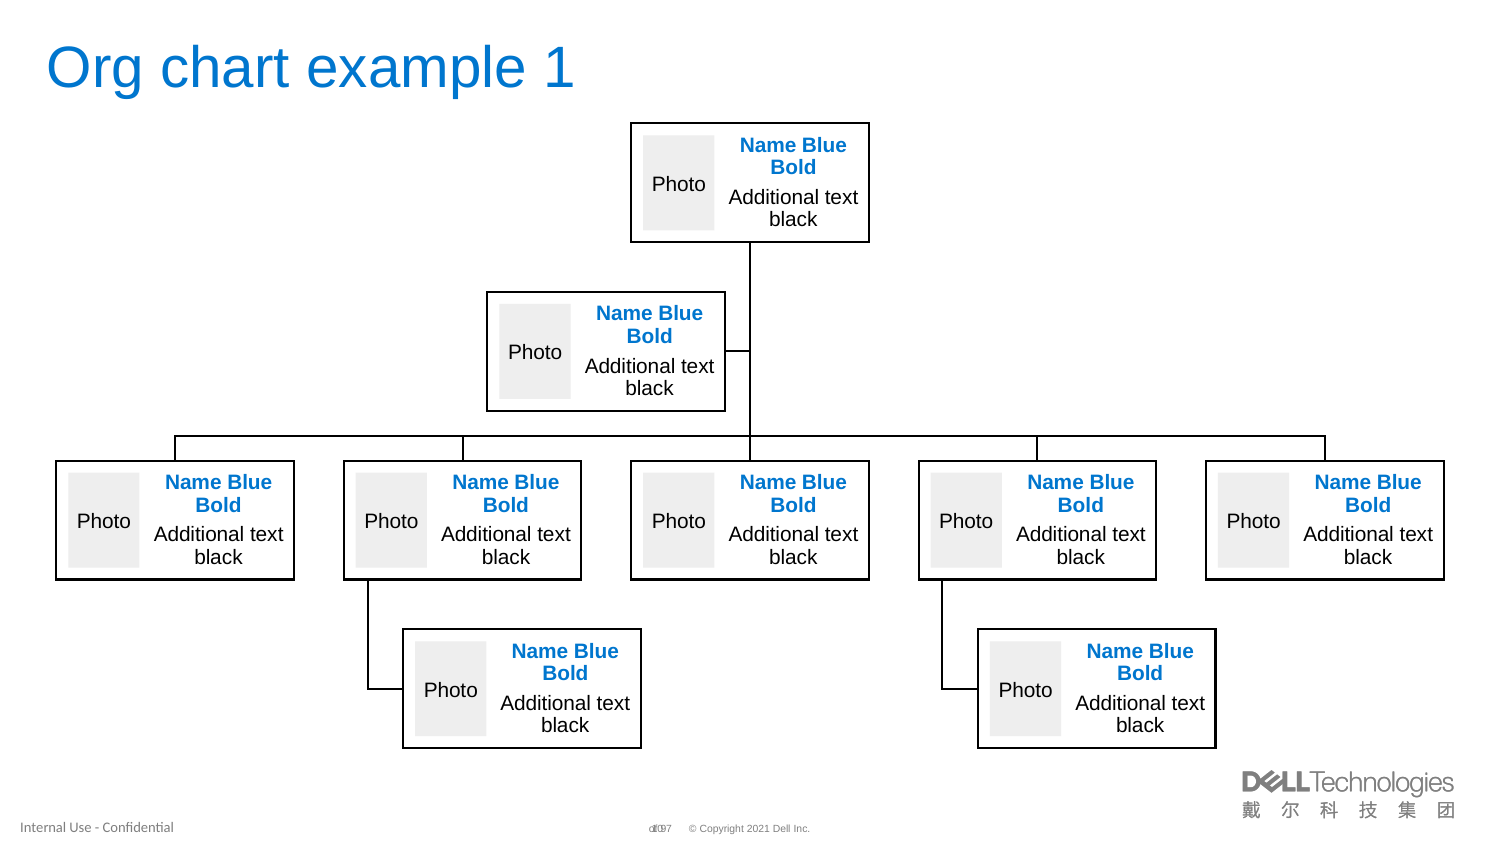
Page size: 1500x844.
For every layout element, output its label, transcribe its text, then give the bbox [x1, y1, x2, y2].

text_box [977, 629, 1216, 749]
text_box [631, 460, 869, 580]
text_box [56, 460, 294, 580]
text_box [367, 580, 402, 690]
text_box [749, 243, 1326, 460]
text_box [403, 629, 641, 749]
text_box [343, 460, 582, 580]
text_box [1205, 460, 1444, 580]
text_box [918, 460, 1157, 580]
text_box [487, 292, 725, 411]
text_box [941, 580, 977, 690]
picture [1153, 769, 1500, 820]
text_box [631, 123, 869, 243]
text_box [618, 243, 747, 292]
text_box [462, 243, 749, 460]
text_box [174, 342, 526, 460]
title Org chart example 1 [46, 37, 1454, 102]
text_box [1006, 437, 1038, 460]
